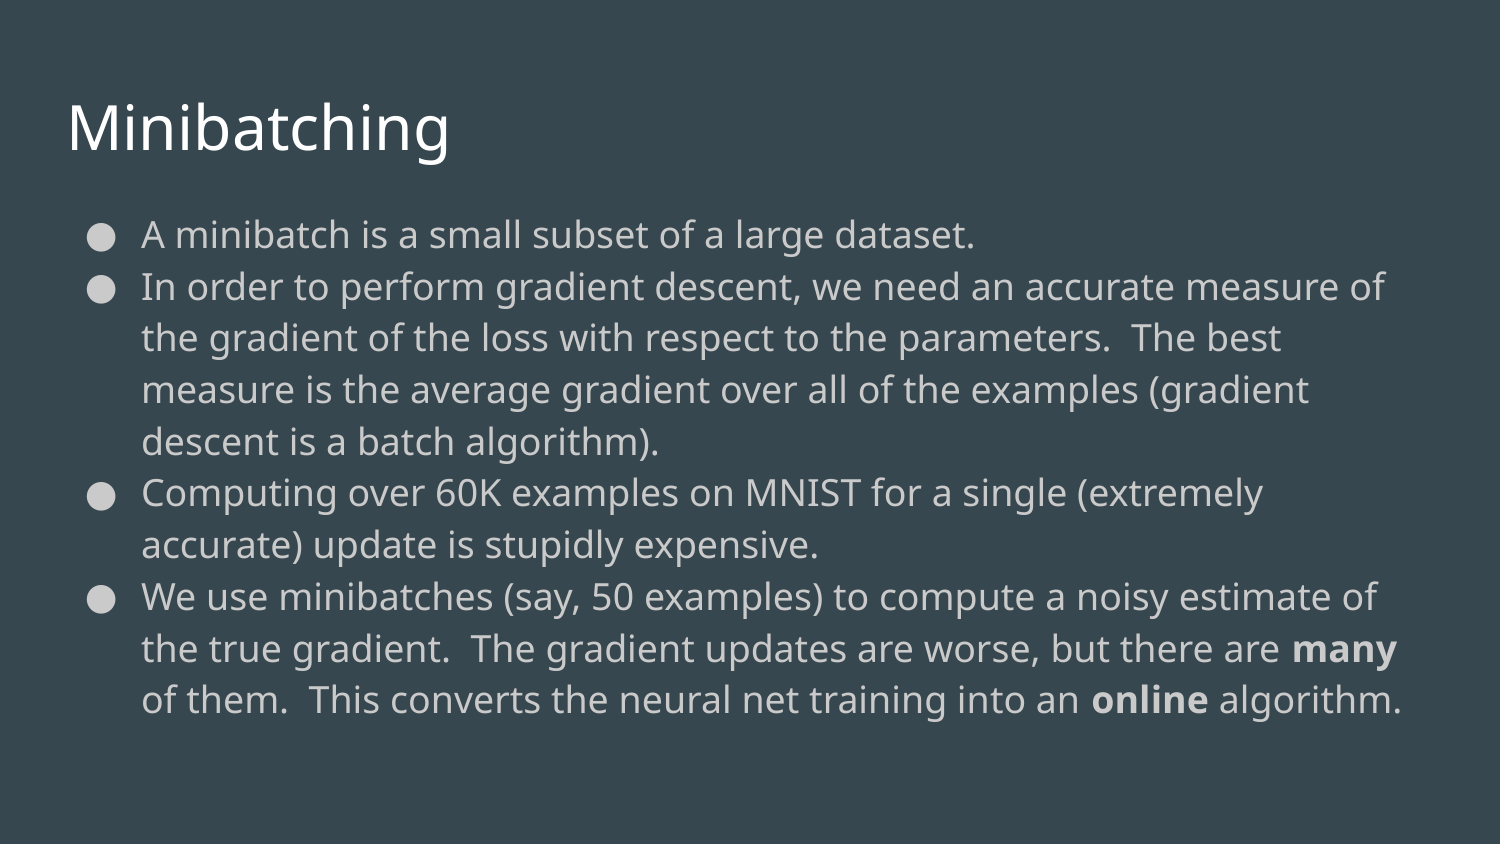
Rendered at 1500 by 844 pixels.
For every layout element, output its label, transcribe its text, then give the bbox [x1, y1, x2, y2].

list A minibatch is a small subset of a large dataset. In order to perform gradient descent, we need an accurate measure of the gradient of the loss with respect to the parameters. The best measure is the average gradient over all of the examples (gradient descent is a batch algorithm). Computing over 60K examples on MNIST for a single (extremely accurate) update is stupidly expensive. We use minibatches (say, 50 examples) to compute a noisy estimate of the true gradient. The gradient updates are worse, but there are many of them. This converts the neural net training into an online algorithm. [51, 189, 1449, 750]
title Minibatching [51, 72, 1449, 167]
